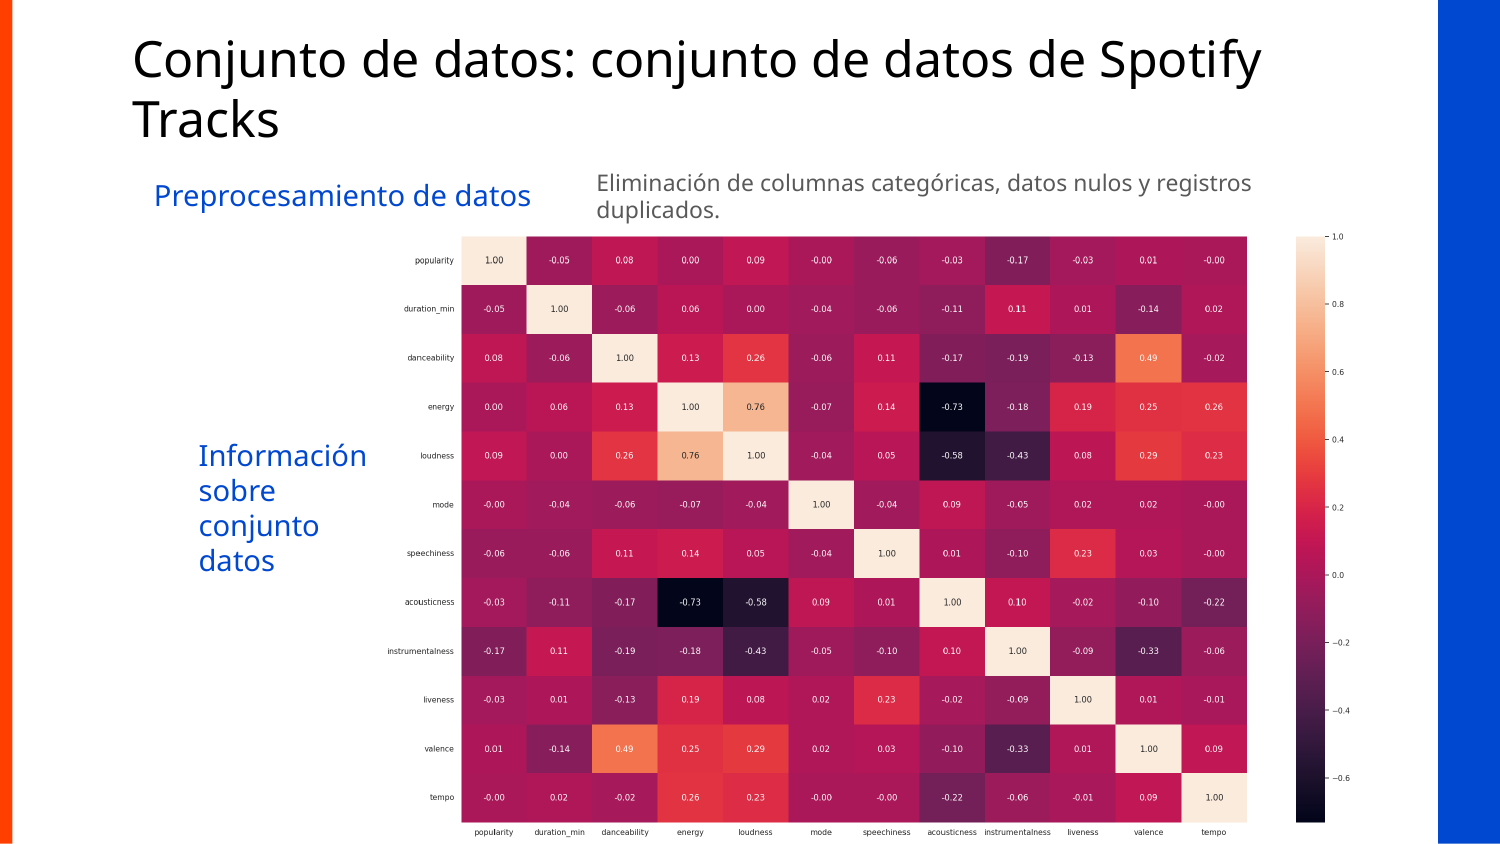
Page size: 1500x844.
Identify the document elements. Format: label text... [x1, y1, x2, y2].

subtitle Preprocesamiento de datos [138, 162, 581, 229]
picture [382, 228, 1356, 842]
title Conjunto de datos: conjunto de datos de Spotify Tracks [117, 49, 1383, 126]
subtitle Información sobre el conjunto de datos [183, 421, 377, 580]
list Eliminación de columnas categóricas, datos nulos y registros duplicados. [581, 153, 1331, 227]
